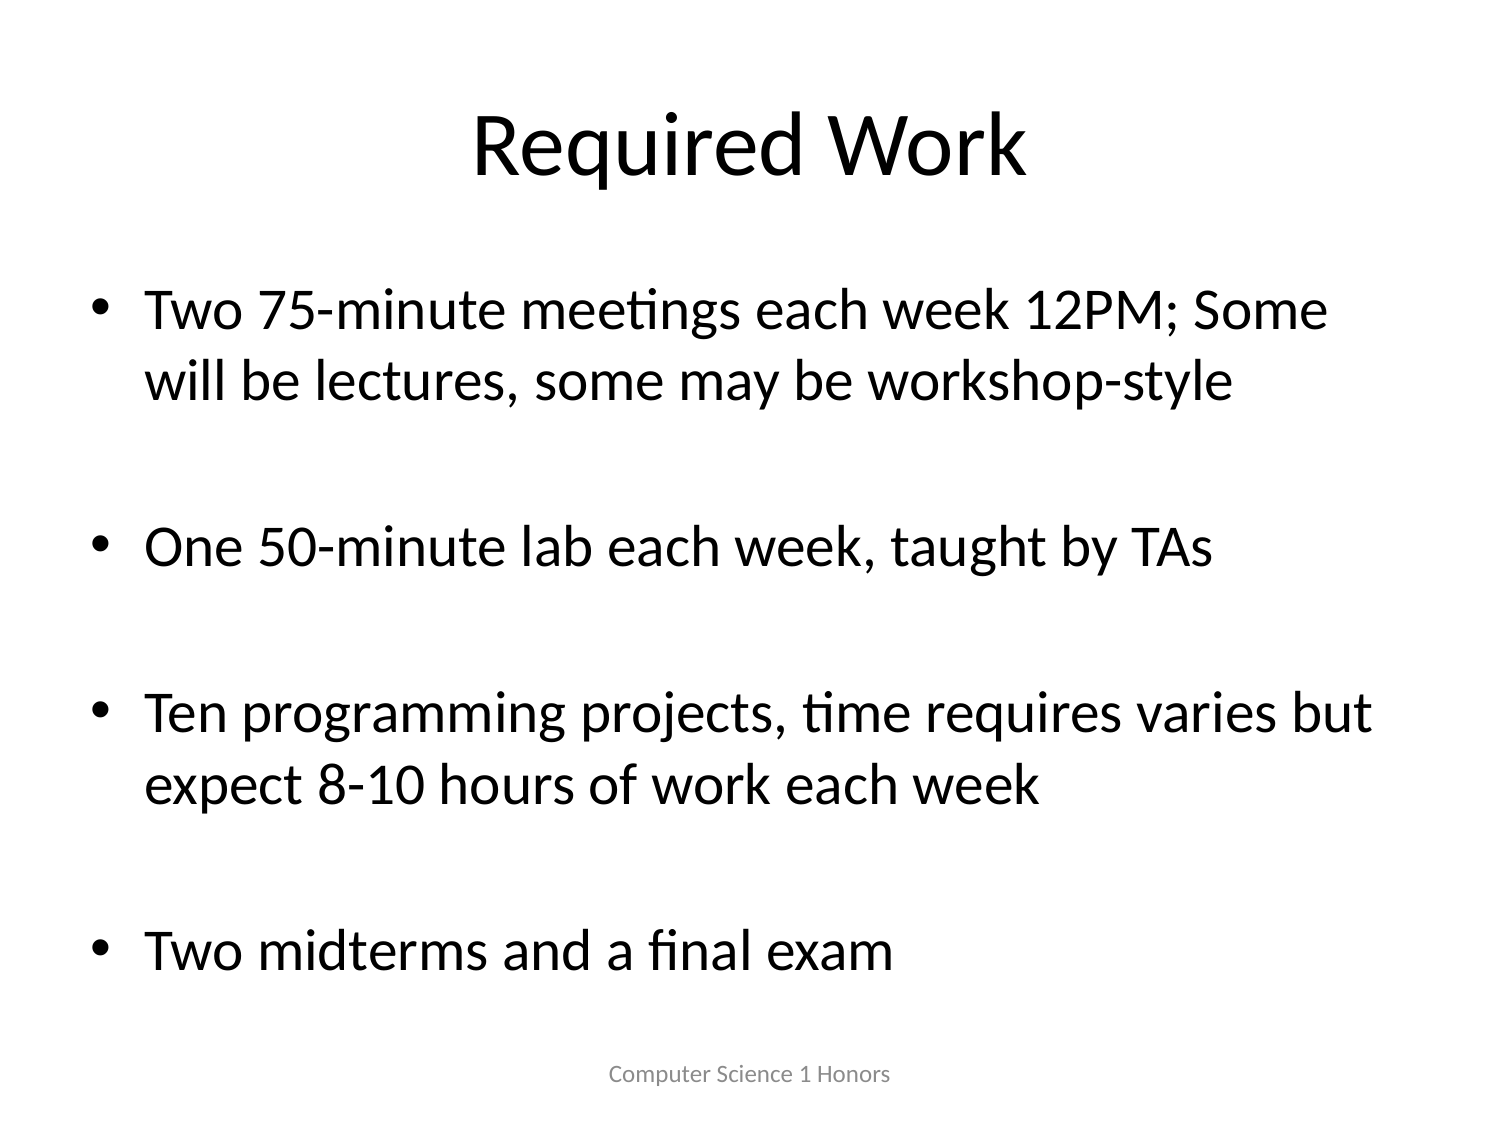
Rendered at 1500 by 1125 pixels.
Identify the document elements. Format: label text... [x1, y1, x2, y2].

footer Computer Science 1 Honors [512, 1042, 988, 1103]
list Two 75-minute meetings each week 12PM; Some will be lectures, some may be workshop-style One 50-minute lab each week, taught by TAs Ten programming projects, time requires varies but expect 8-10 hours of work each week Two midterms and a final exam [75, 262, 1425, 1005]
title Required Work [75, 45, 1425, 233]
